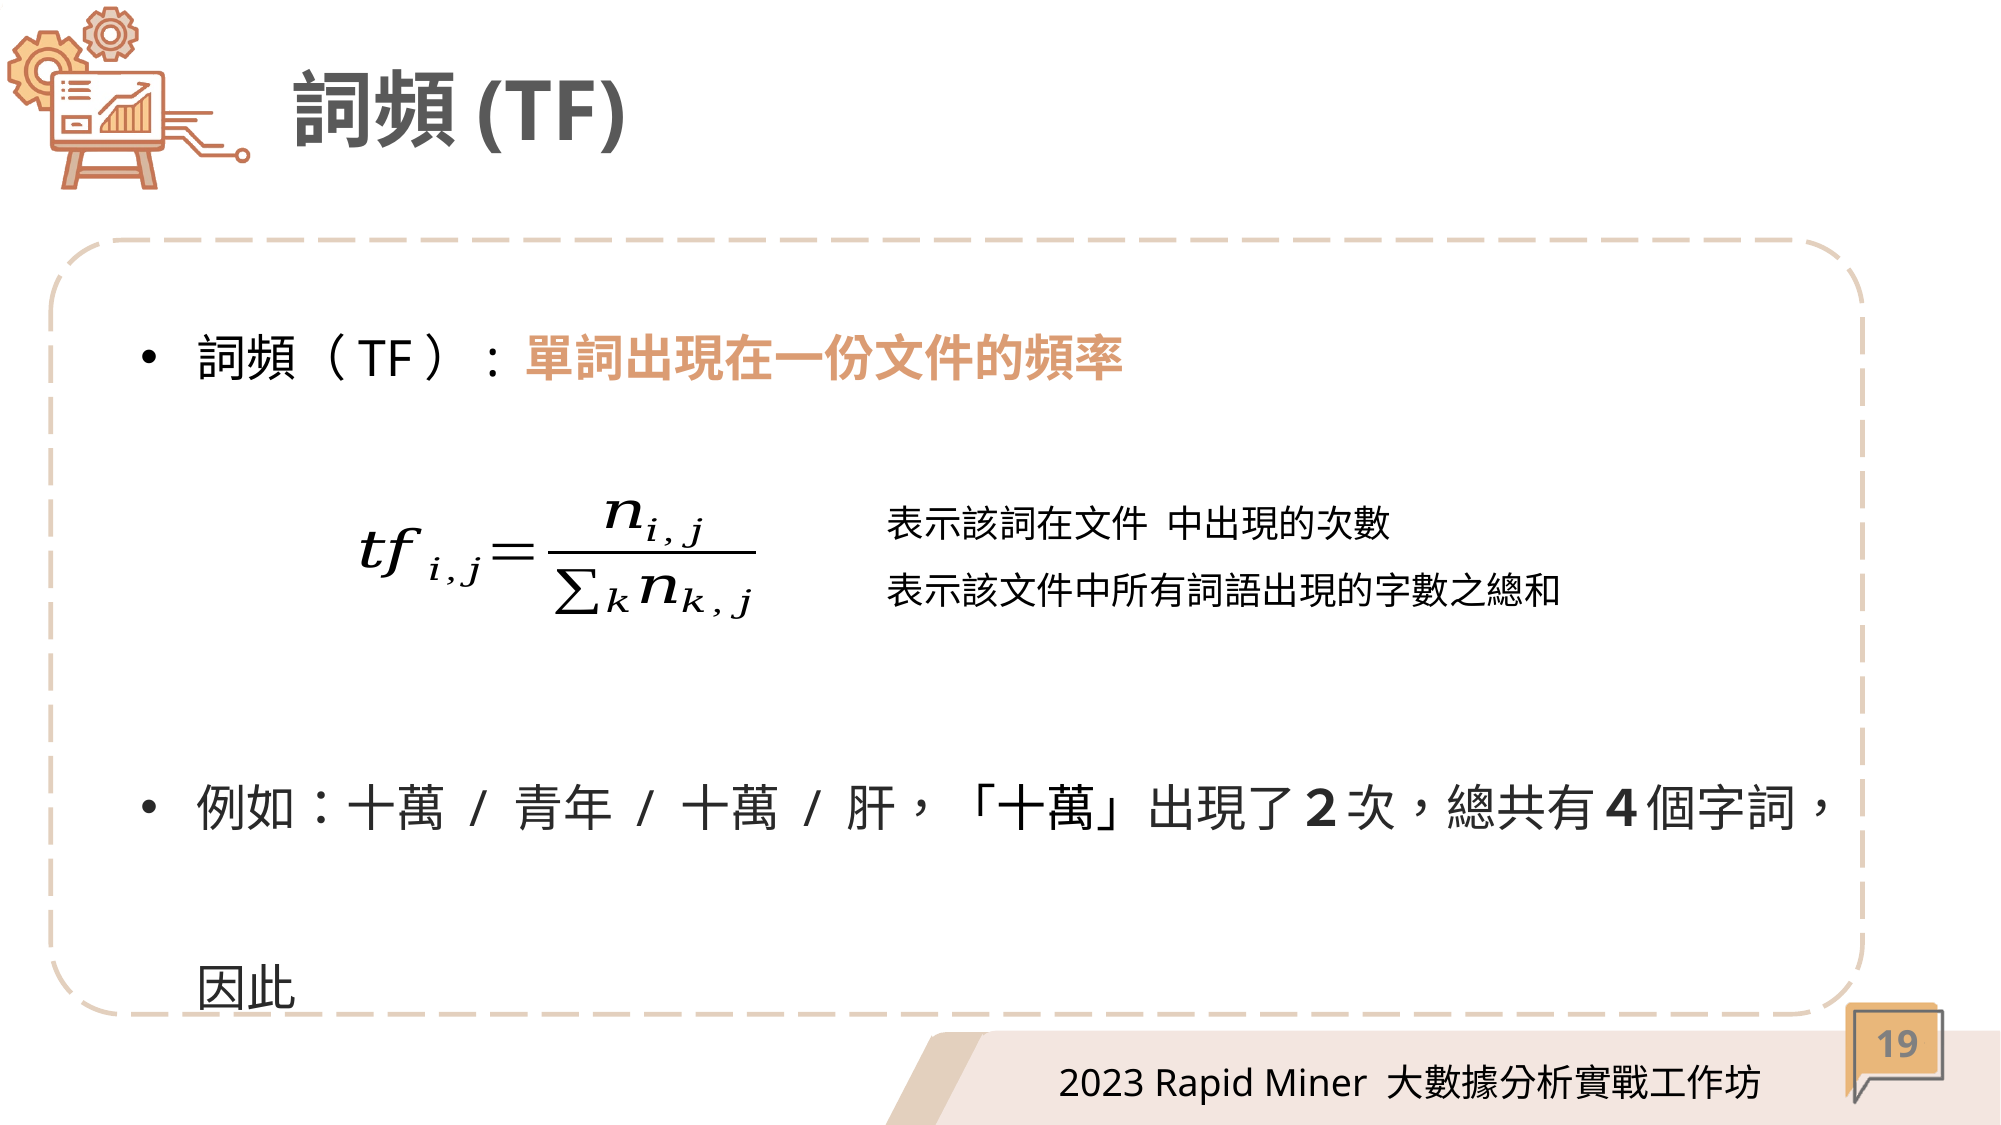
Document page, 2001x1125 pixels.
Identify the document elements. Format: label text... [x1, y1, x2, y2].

title 詞頻(TF) [275, 4, 1863, 223]
picture [0, 3, 255, 198]
picture [1791, 976, 1972, 1125]
